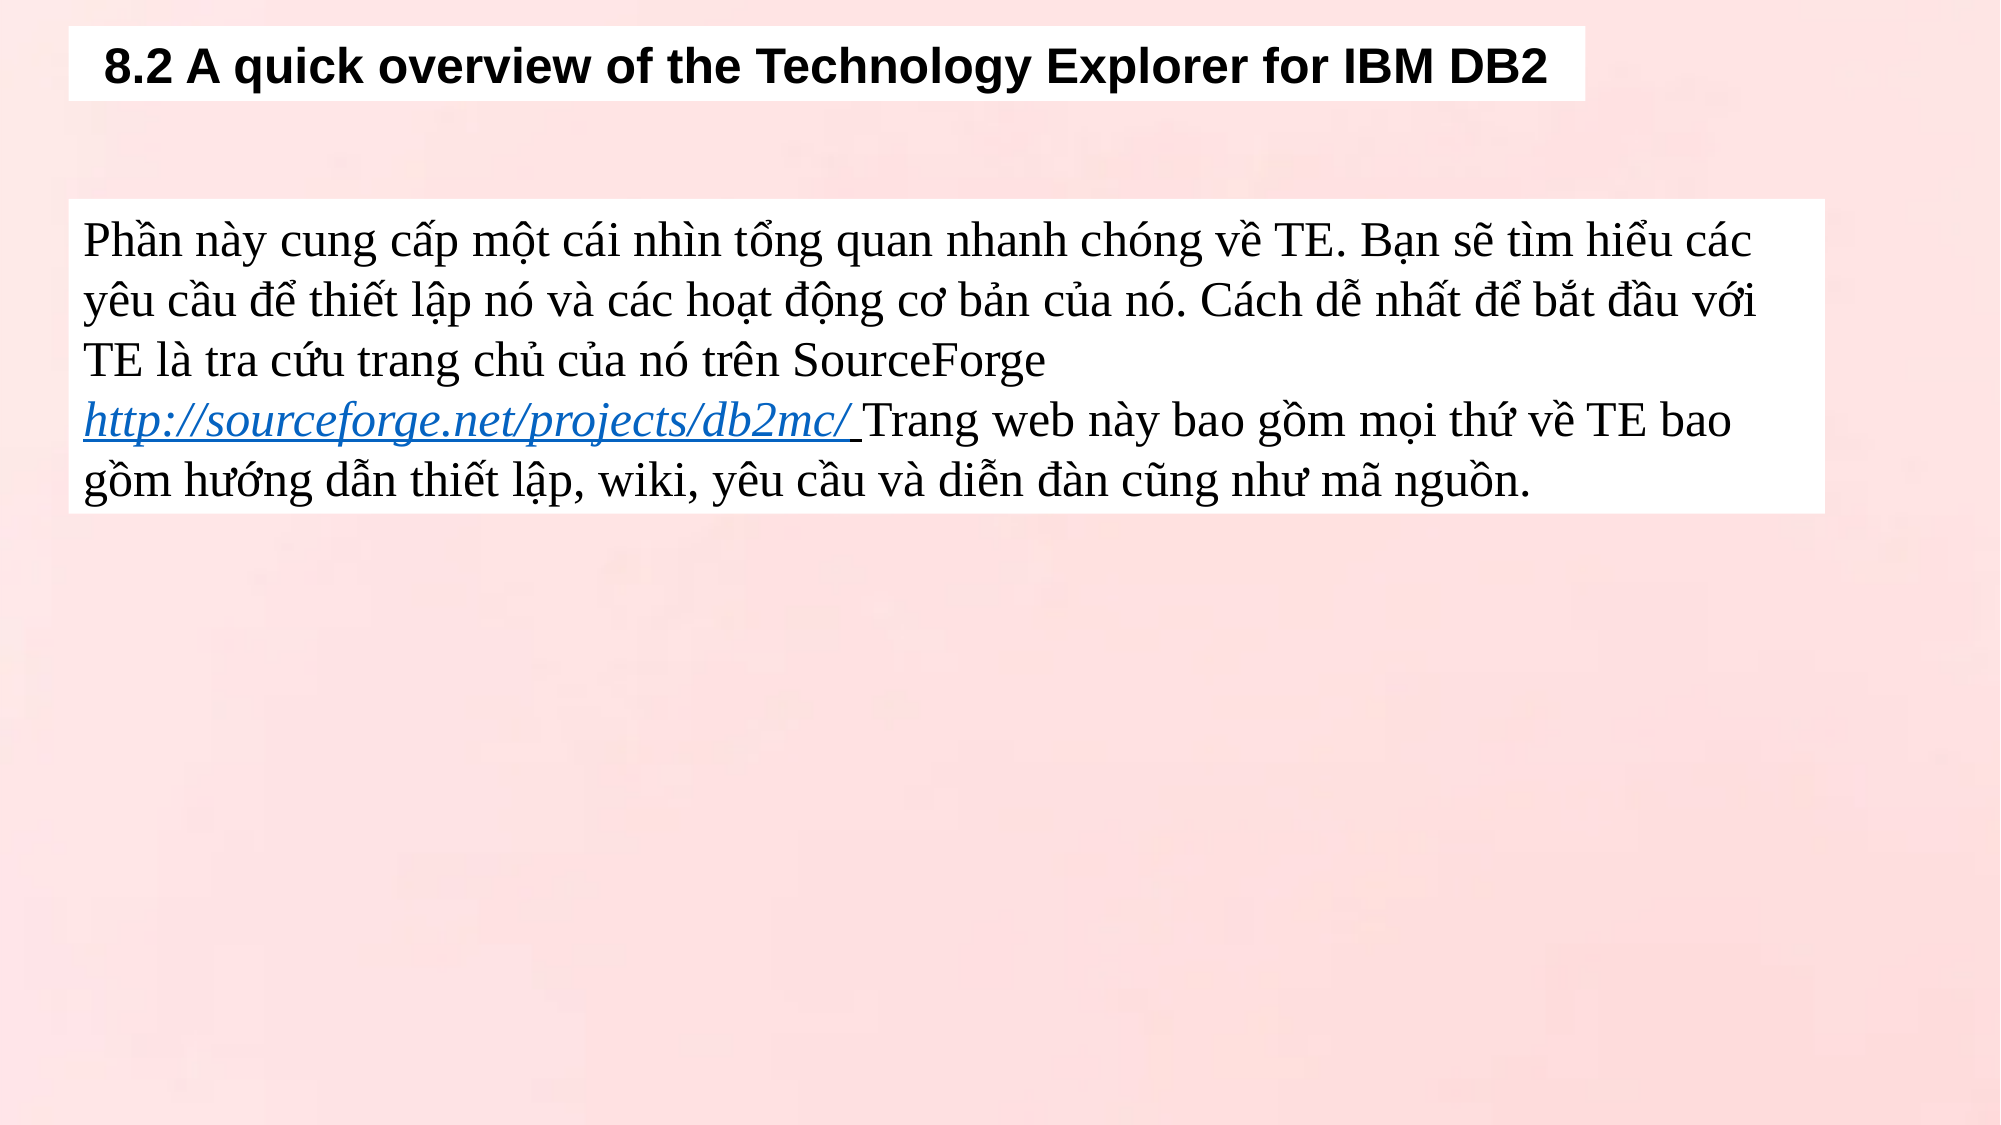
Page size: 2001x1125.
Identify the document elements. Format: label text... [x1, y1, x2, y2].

text_box Phần này cung cấp một cái nhìn tổng quan nhanh chóng về TE. Bạn sẽ tìm hiểu các yêu cầu để thiết lập nó và các hoạt động cơ bản của nó. Cách dễ nhất để bắt đầu với TE là tra cứu trang chủ của nó trên SourceForge http://sourceforge.net/projects/db2mc/ Trang web này bao gồm mọi thứ về TE bao gồm hướng dẫn thiết lập, wiki, yêu cầu và diễn đàn cũng như mã nguồn. [68, 198, 1825, 514]
text_box 8.2 A quick overview of the Technology Explorer for IBM DB2 [68, 26, 1586, 101]
picture [0, 0, 2001, 1125]
